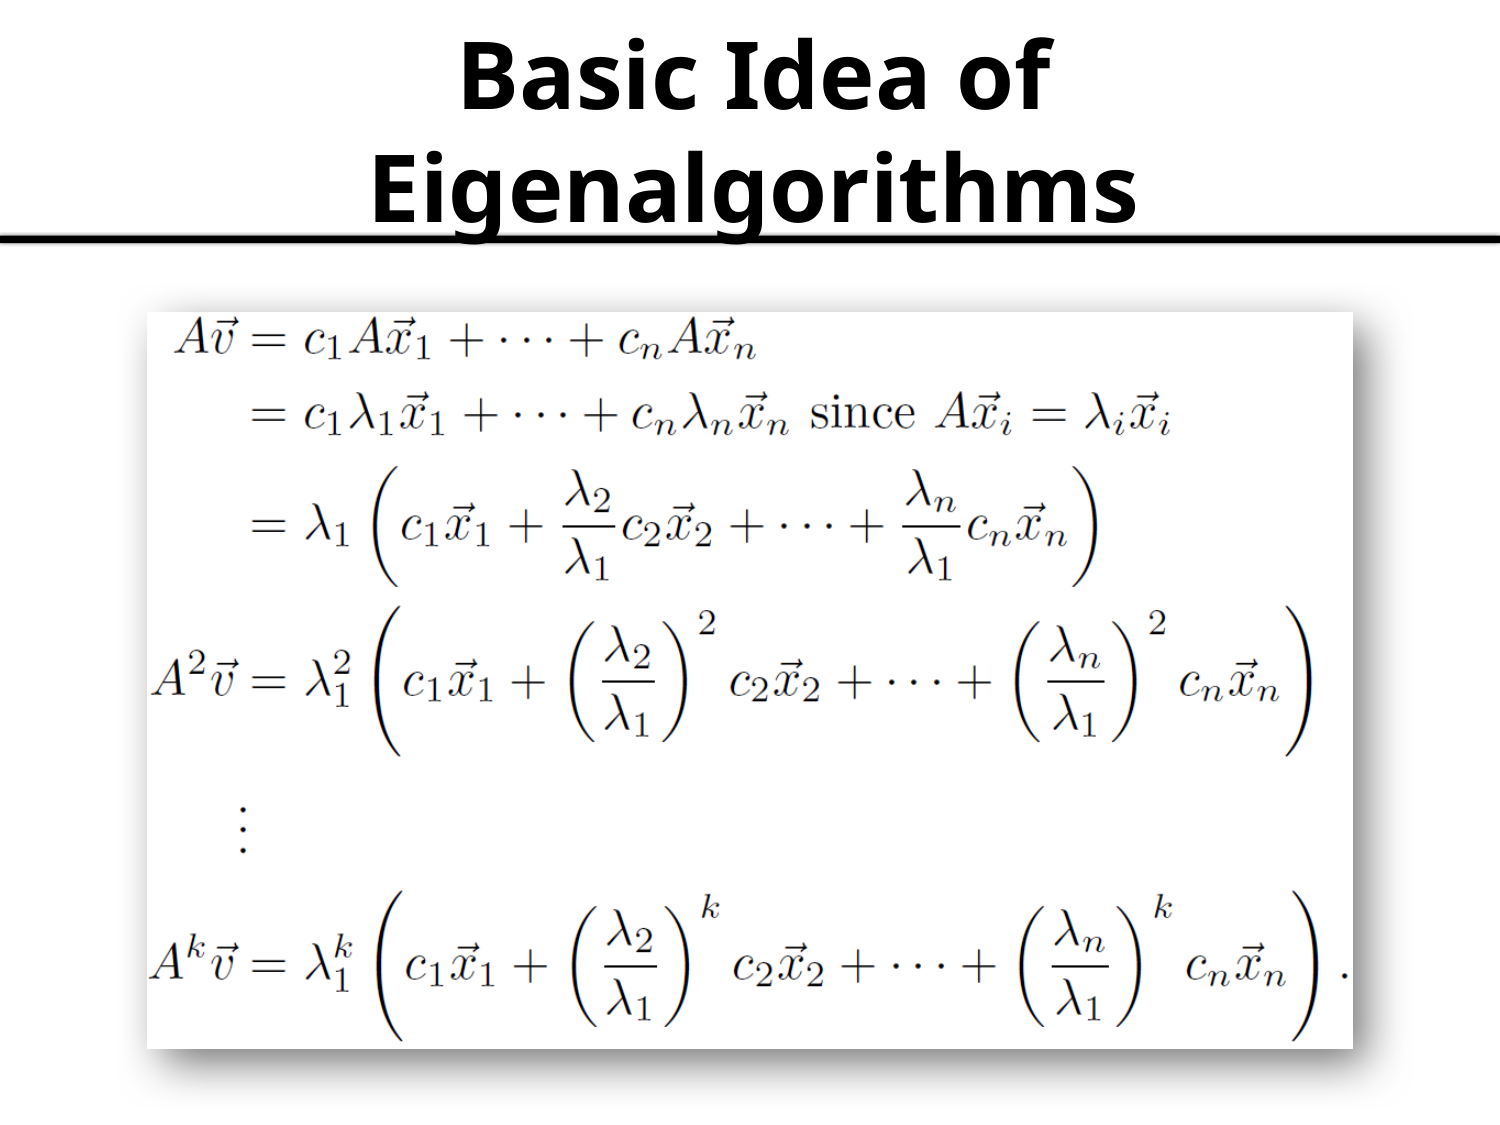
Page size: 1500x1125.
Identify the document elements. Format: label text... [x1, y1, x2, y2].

picture [147, 312, 1353, 1049]
title Basic Idea of Eigenalgorithms [75, 25, 1425, 231]
